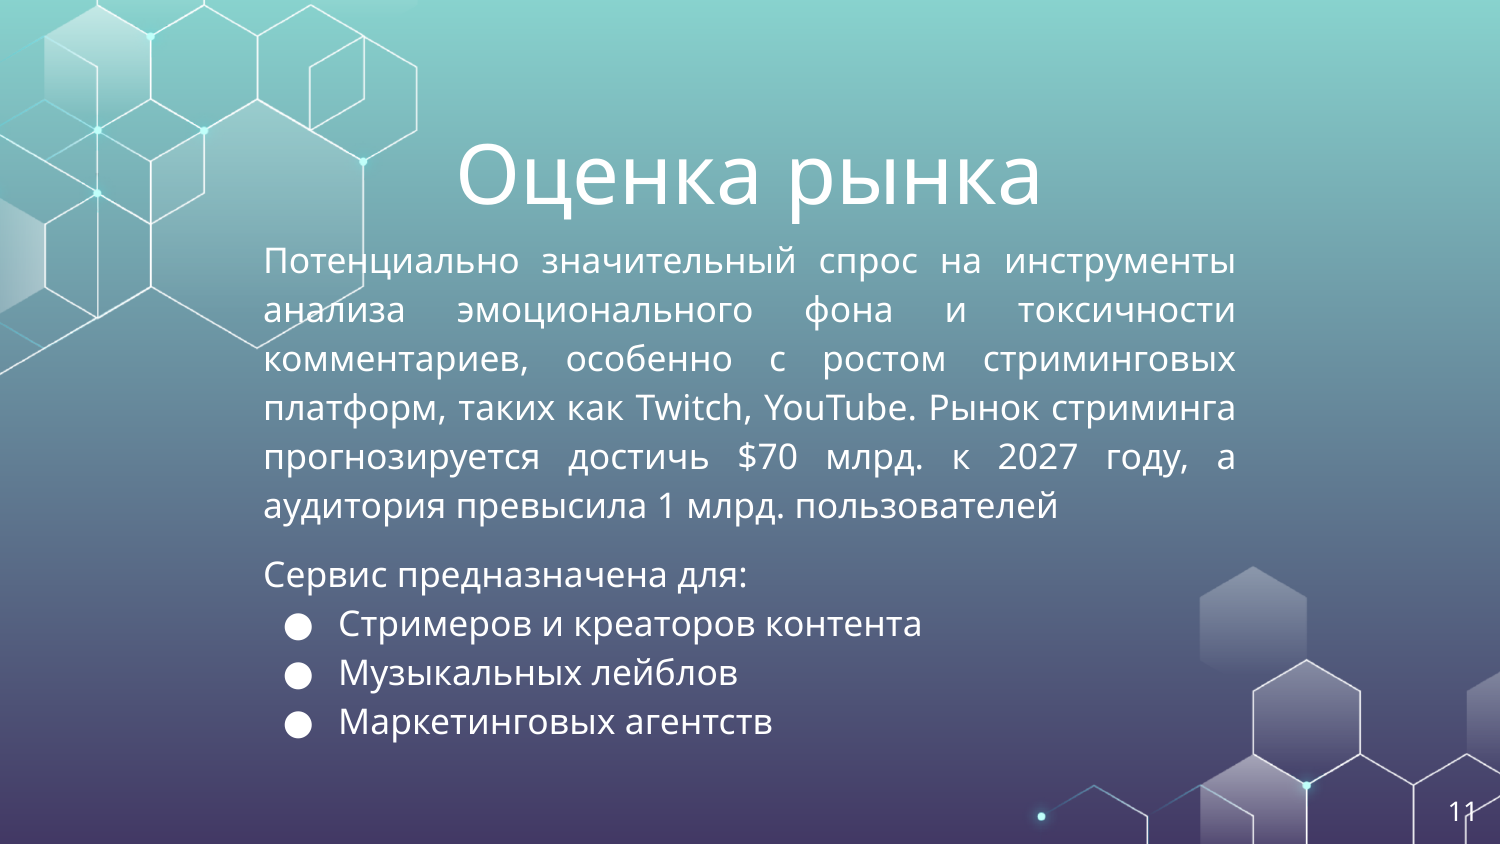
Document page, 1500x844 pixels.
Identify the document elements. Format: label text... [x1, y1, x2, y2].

subtitle Потенциально значительный спрос на инструменты анализа эмоционального фона и токсичности комментариев, особенно с ростом стриминговых платформ, таких как Twitch, YouTube. Рынок стриминга прогнозируется достичь $70 млрд. к 2027 году, а аудитория превысила 1 млрд. пользователей Сервис предназначена для: Стримеров и креаторов контента Музыкальных лейблов Маркетинговых агентств [248, 216, 1252, 712]
title Оценка рынка [475, 113, 1252, 216]
picture [0, 0, 471, 380]
slide_number 11 [1403, 779, 1494, 844]
picture [1003, 566, 1500, 844]
